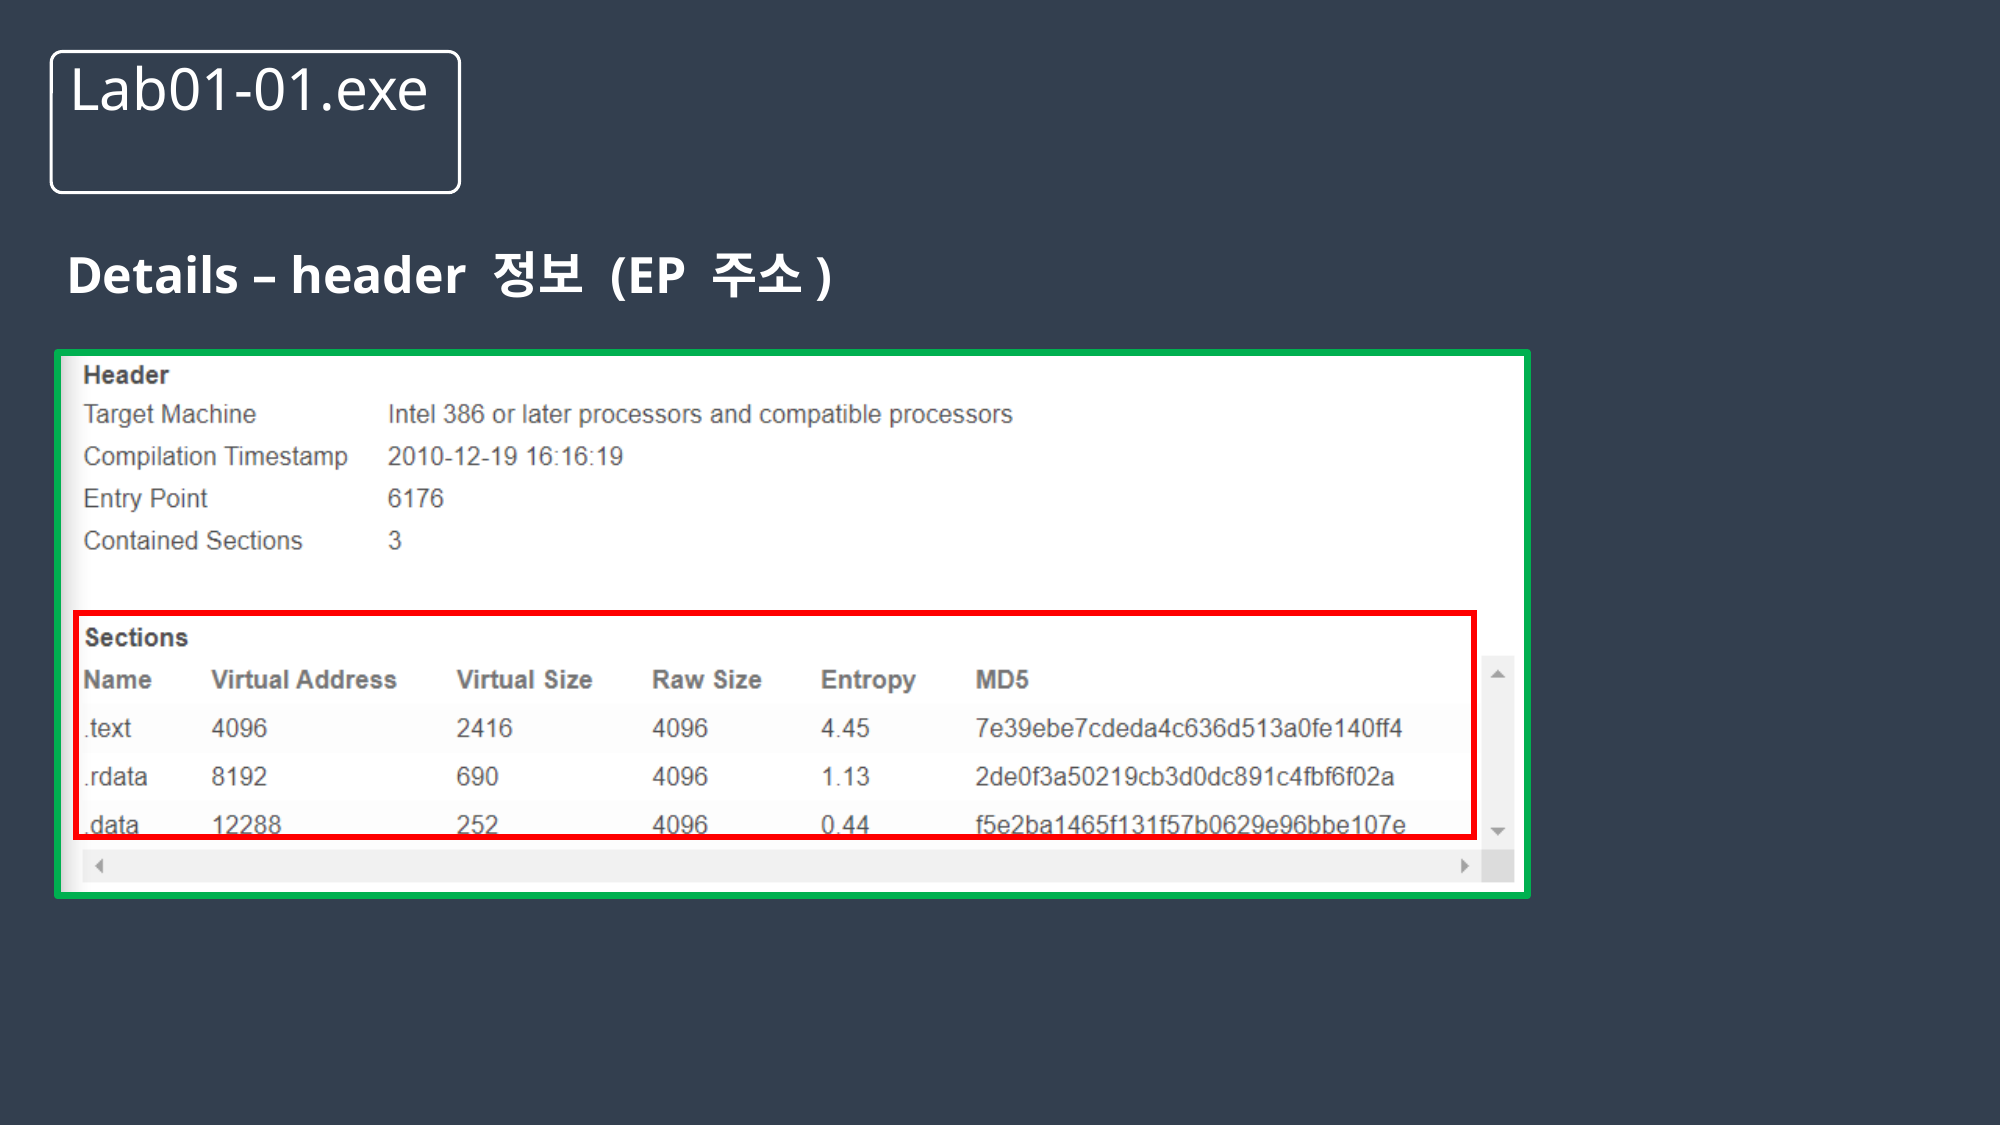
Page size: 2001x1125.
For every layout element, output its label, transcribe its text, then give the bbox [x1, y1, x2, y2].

text_box Lab01-01.exe [50, 50, 461, 194]
text_box Details – header 정보 (EP 주소) [51, 236, 1929, 312]
picture [61, 356, 1524, 893]
